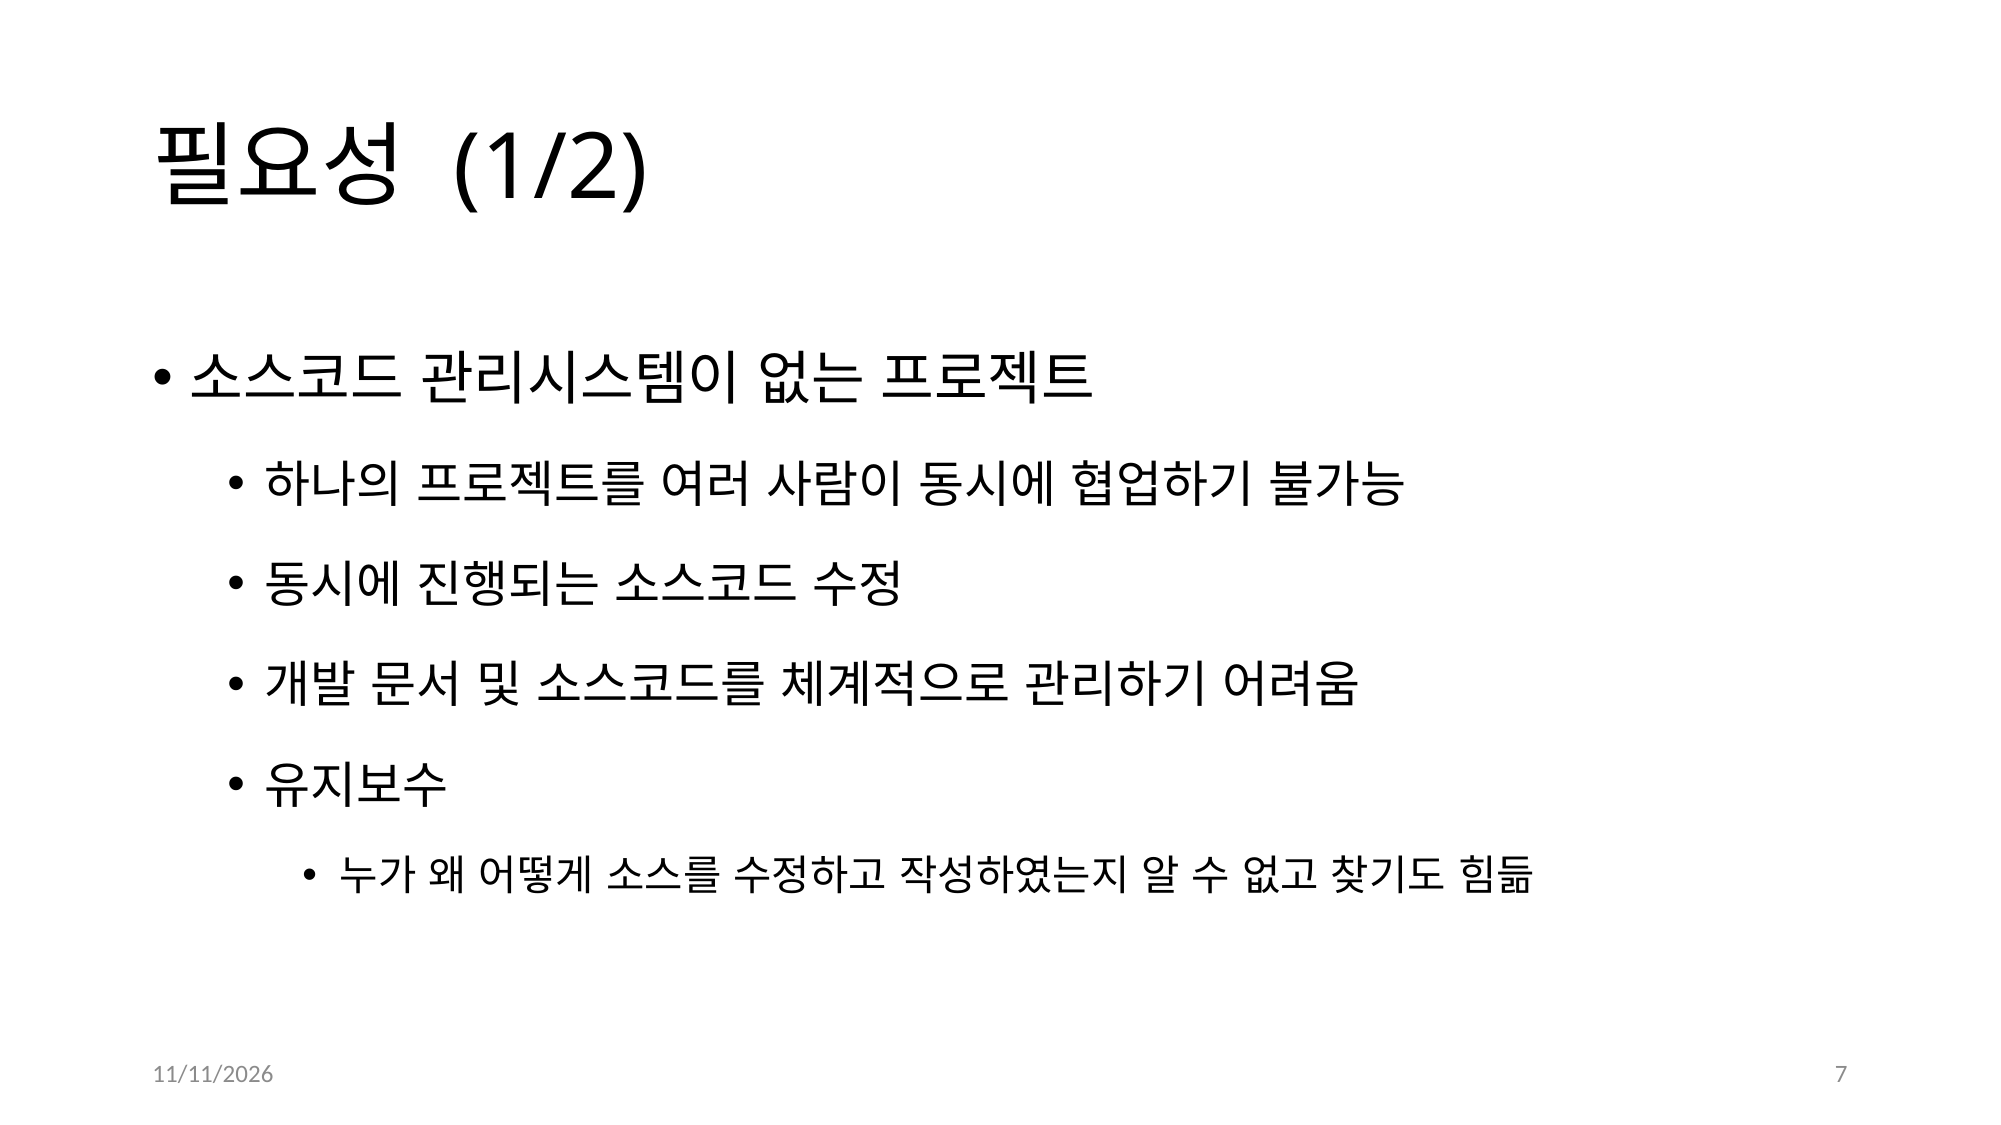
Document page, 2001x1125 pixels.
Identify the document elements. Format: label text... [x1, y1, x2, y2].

slide_number 7 [1412, 1042, 1863, 1103]
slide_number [137, 1042, 588, 1103]
title 필요성 (1/2) [137, 59, 1863, 278]
list 소스코드 관리시스템이 없는 프로젝트 하나의 프로젝트를 여러 사람이 동시에 협업하기 불가능 동시에 진행되는 소스코드 수정 개발 문서 및 소스코드를 체계적으로 관리하기 어려움 유지보수 누가 왜 어떻게 소스를 수정하고 작성하였는지 알 수 없고 찾기도 힘듦 [137, 299, 1863, 1014]
